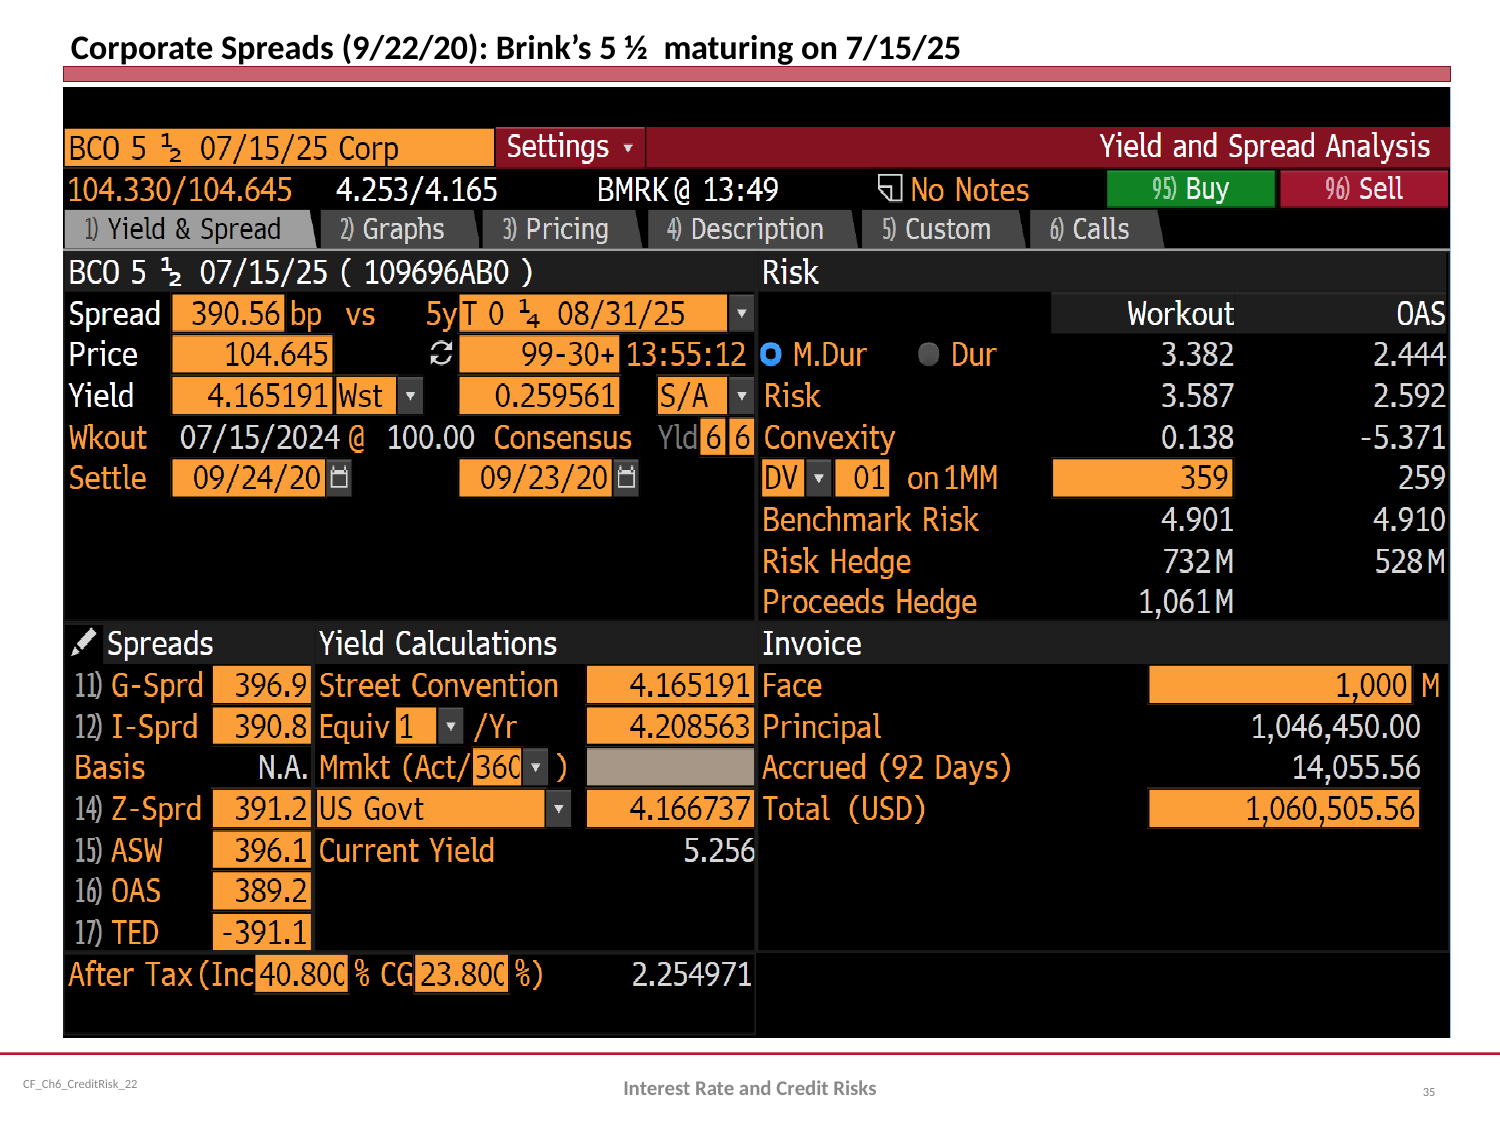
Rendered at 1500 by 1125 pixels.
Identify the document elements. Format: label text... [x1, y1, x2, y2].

slide_number 35 [1375, 1061, 1451, 1122]
footer Interest Rate and Credit Risks [512, 1056, 988, 1117]
picture [62, 87, 1451, 1038]
title Corporate Spreads (9/22/20): Brink’s 5 ½ maturing on 7/15/25 [62, 6, 1451, 67]
